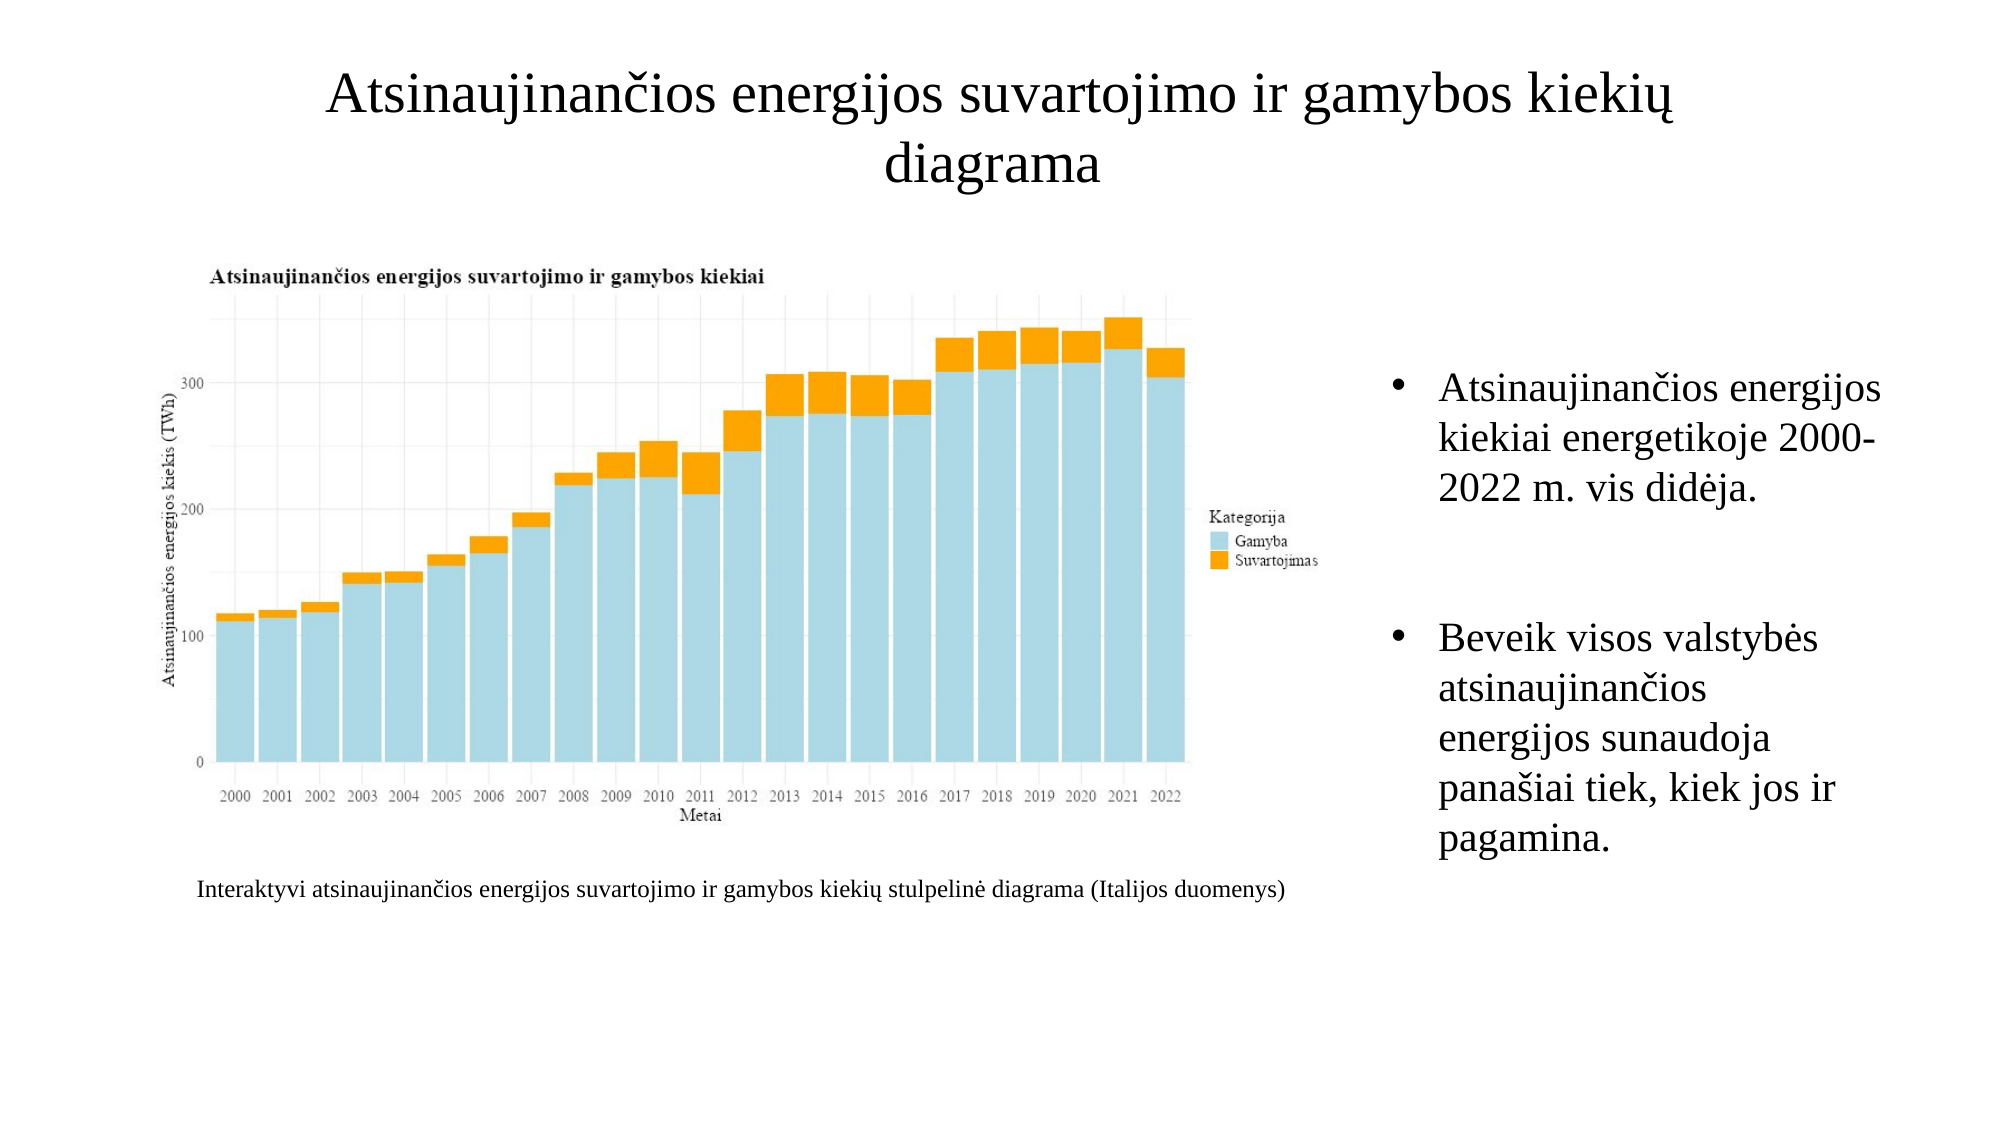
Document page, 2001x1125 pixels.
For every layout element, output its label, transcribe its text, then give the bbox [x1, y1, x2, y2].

picture [155, 263, 1330, 830]
text_box Atsinaujinančios energijos suvartojimo ir gamybos kiekių diagrama [306, 46, 1694, 202]
text_box Atsinaujinančios energijos kiekiai energetikoje 2000-2022 m. vis didėja. Beveik visos valstybės atsinaujinančios energijos sunaudoja panašiai tiek, kiek jos ir pagamina. [1376, 352, 1929, 958]
text_box Interaktyvi atsinaujinančios energijos suvartojimo ir gamybos kiekių stulpelinė diagrama (Italijos duomenys) [94, 864, 1390, 985]
